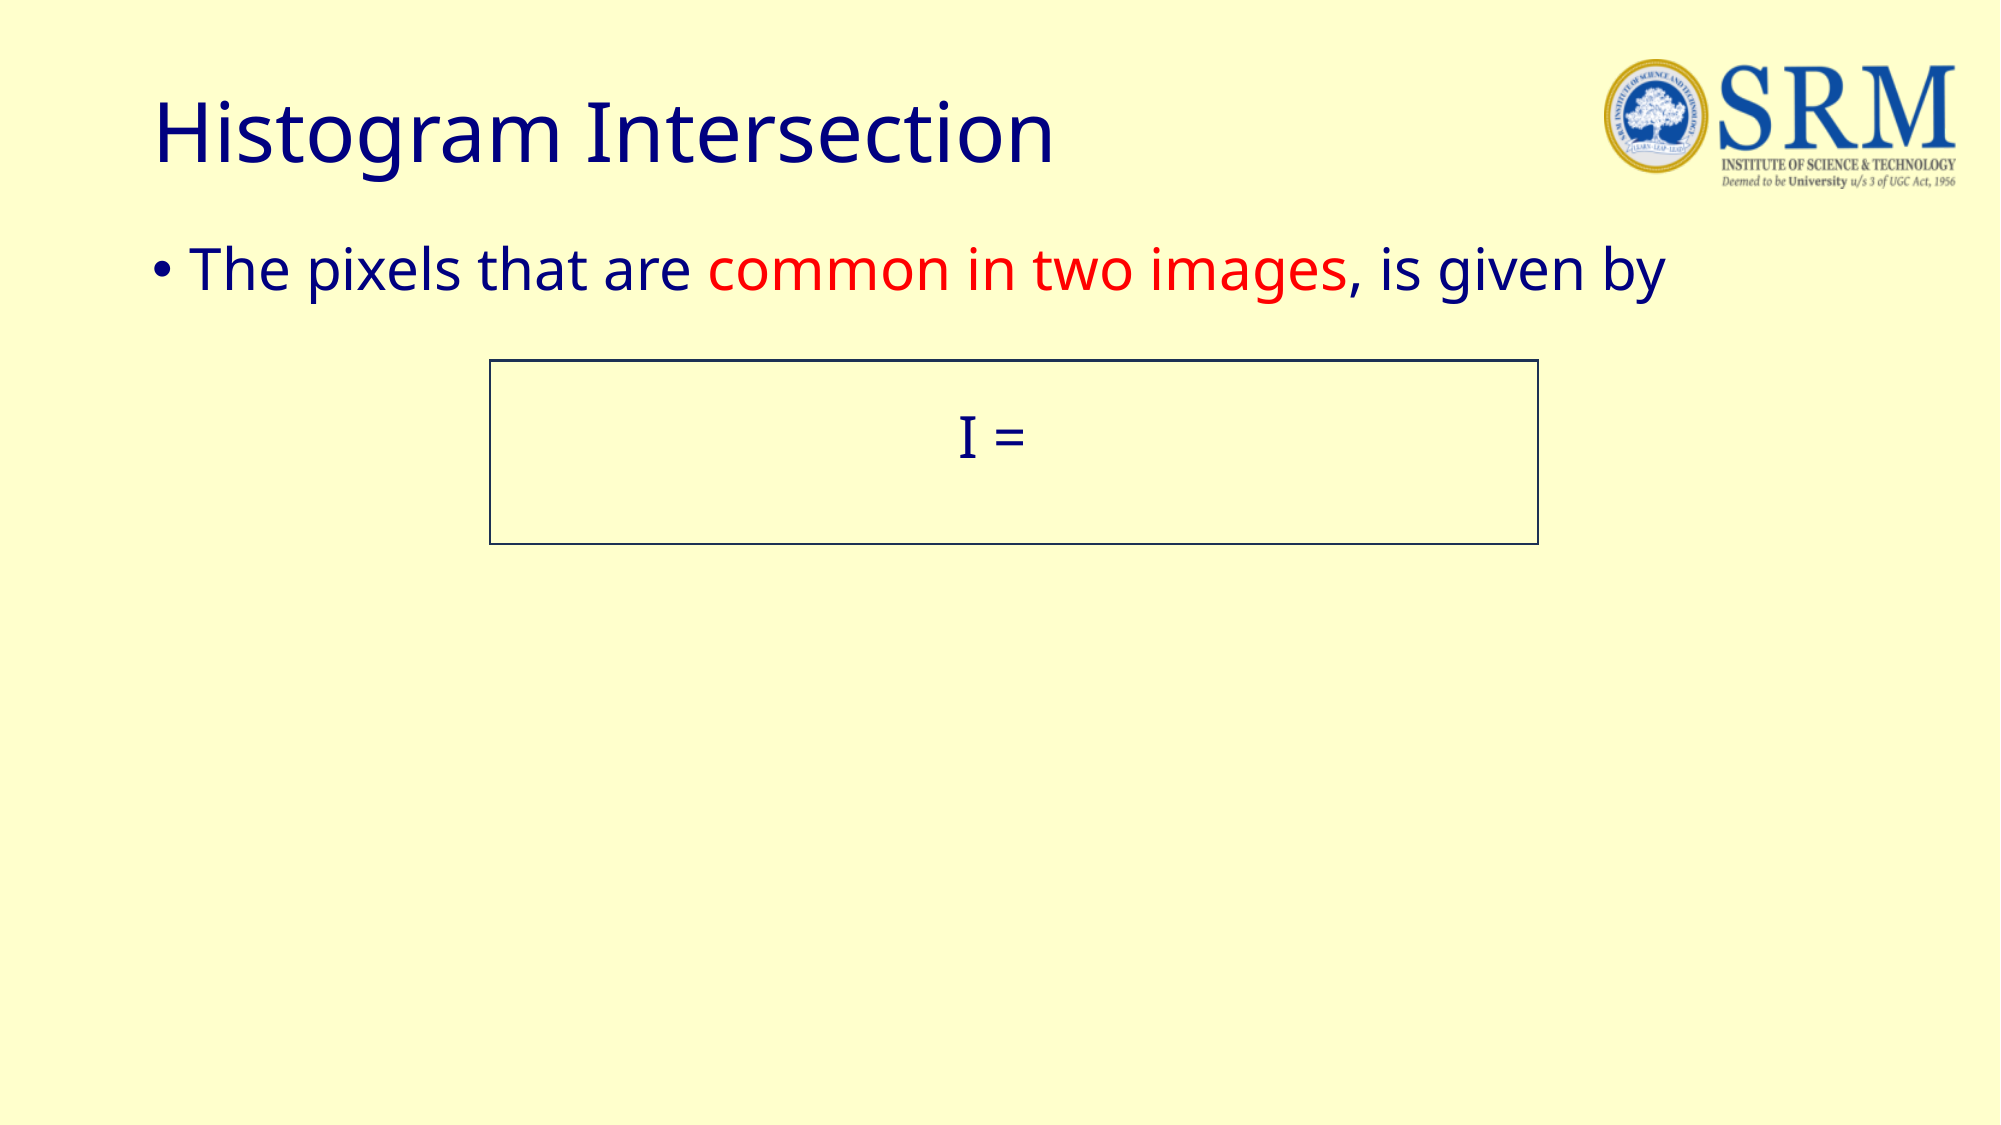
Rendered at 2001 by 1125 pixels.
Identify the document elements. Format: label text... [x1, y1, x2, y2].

text_box [489, 359, 1539, 545]
title Histogram Intersection [137, 59, 1594, 211]
picture [1604, 59, 1956, 189]
